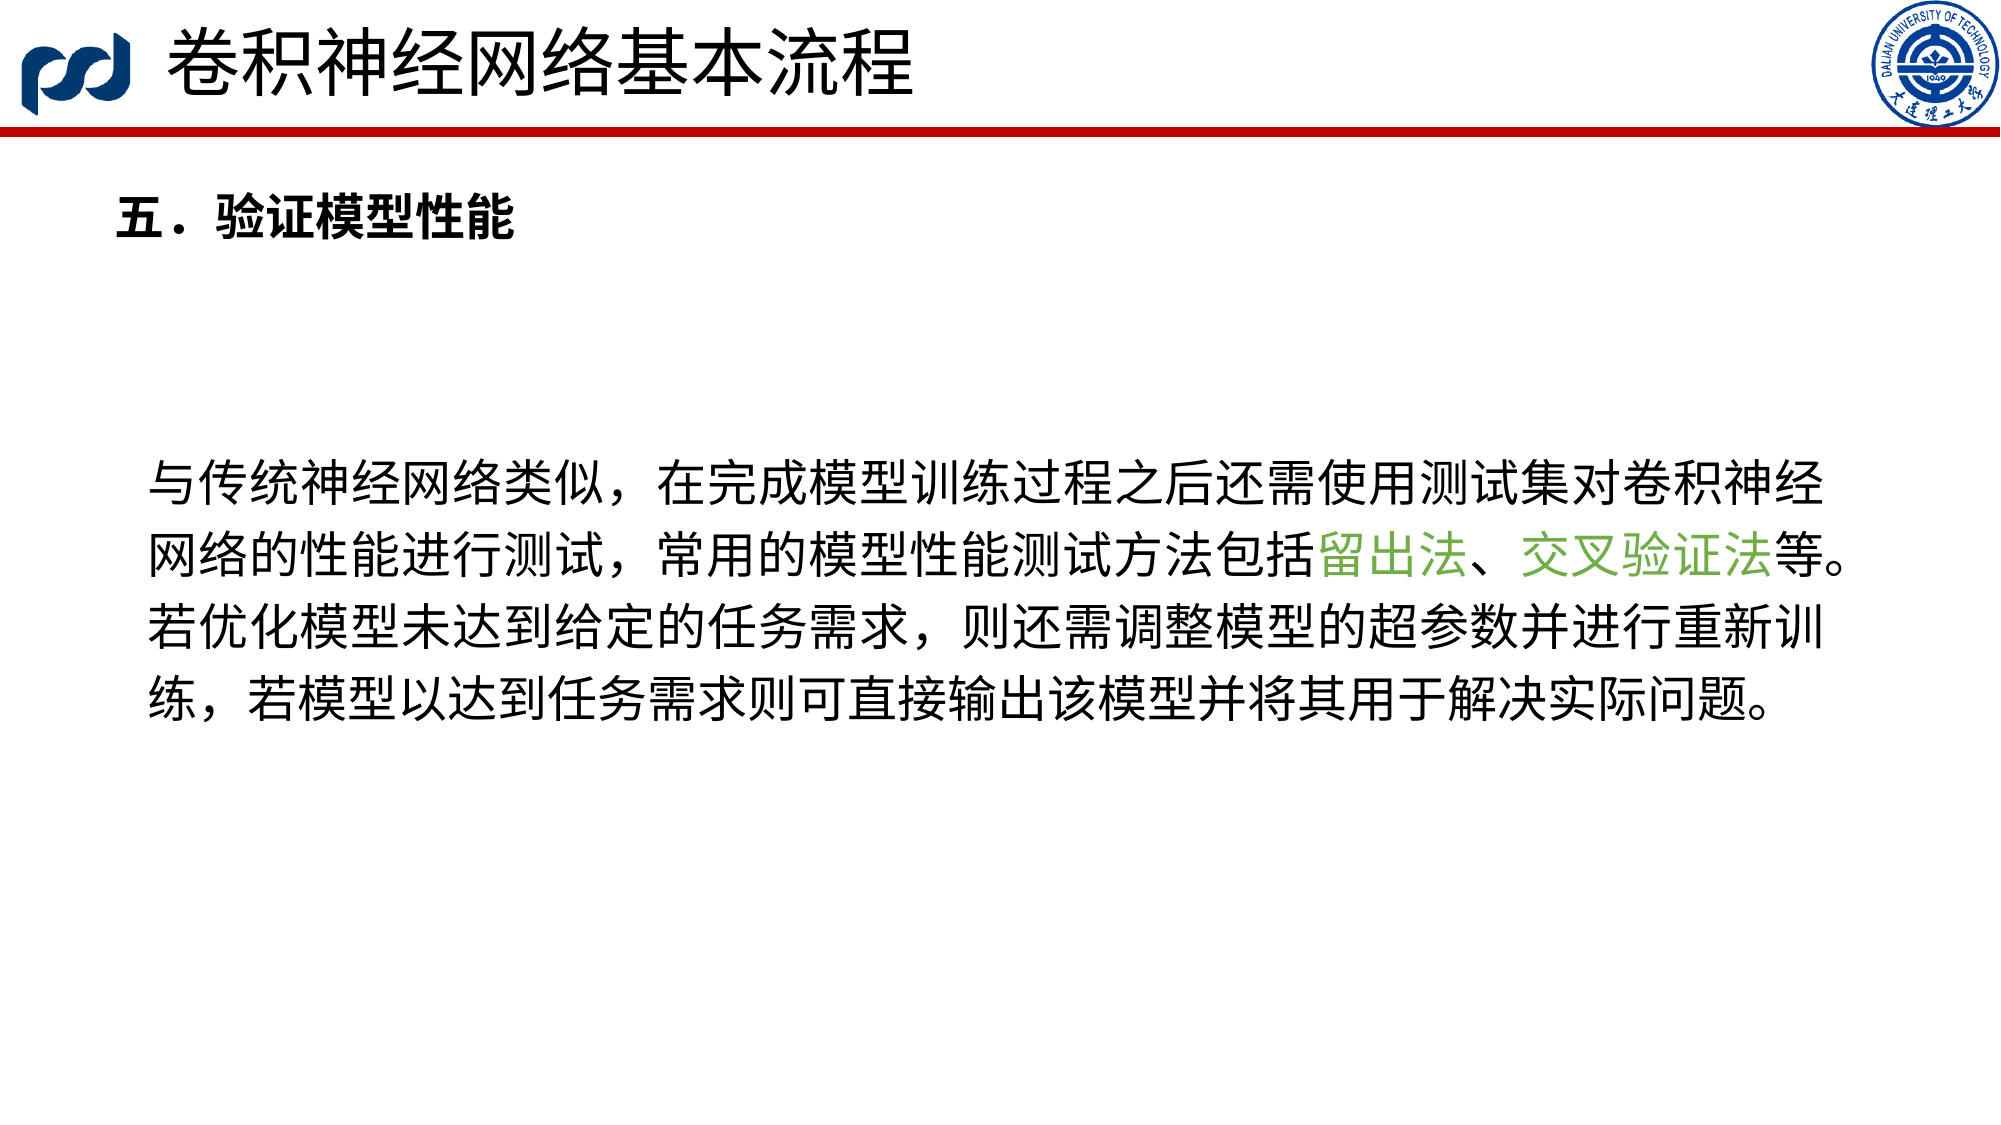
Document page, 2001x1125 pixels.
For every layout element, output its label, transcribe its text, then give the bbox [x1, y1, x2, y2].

text_box 与传统神经网络类似，在完成模型训练过程之后还需使用测试集对卷积神经网络的性能进行测试，常用的模型性能测试方法包括留出法、交叉验证法等。若优化模型未达到给定的任务需求，则还需调整模型的超参数并进行重新训练，若模型以达到任务需求则可直接输出该模型并将其用于解决实际问题。 [132, 432, 1840, 736]
title 卷积神经网络基本流程 [150, 15, 1327, 118]
text_box 五．验证模型性能 [100, 178, 845, 254]
picture [1871, 0, 2001, 128]
picture [12, 11, 150, 122]
